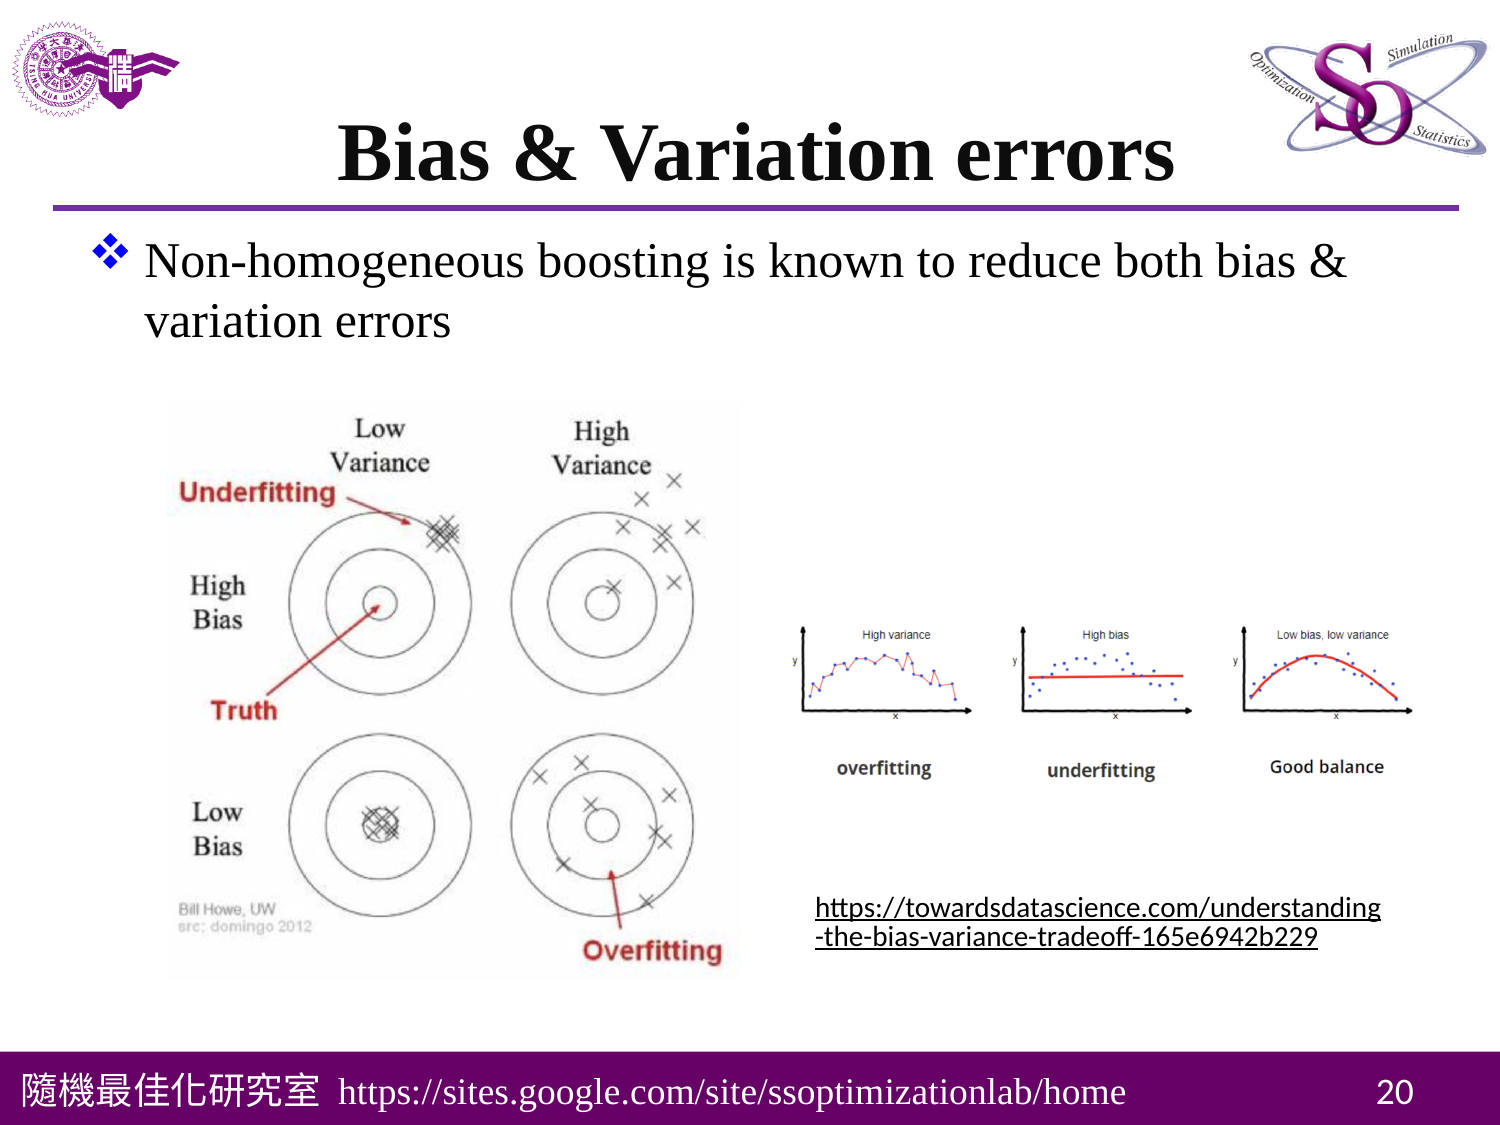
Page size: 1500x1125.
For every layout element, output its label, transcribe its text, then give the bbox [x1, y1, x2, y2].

list Non-homogeneous boosting is known to reduce both bias & variation errors [73, 219, 1424, 963]
picture [1246, 30, 1492, 161]
text_box https://towardsdatascience.com/understanding-the-bias-variance-tradeoff-165e6942b229 [881, 880, 1400, 966]
picture [100, 396, 1451, 990]
title Bias & Variation errors [76, 90, 1459, 197]
picture [12, 21, 180, 117]
